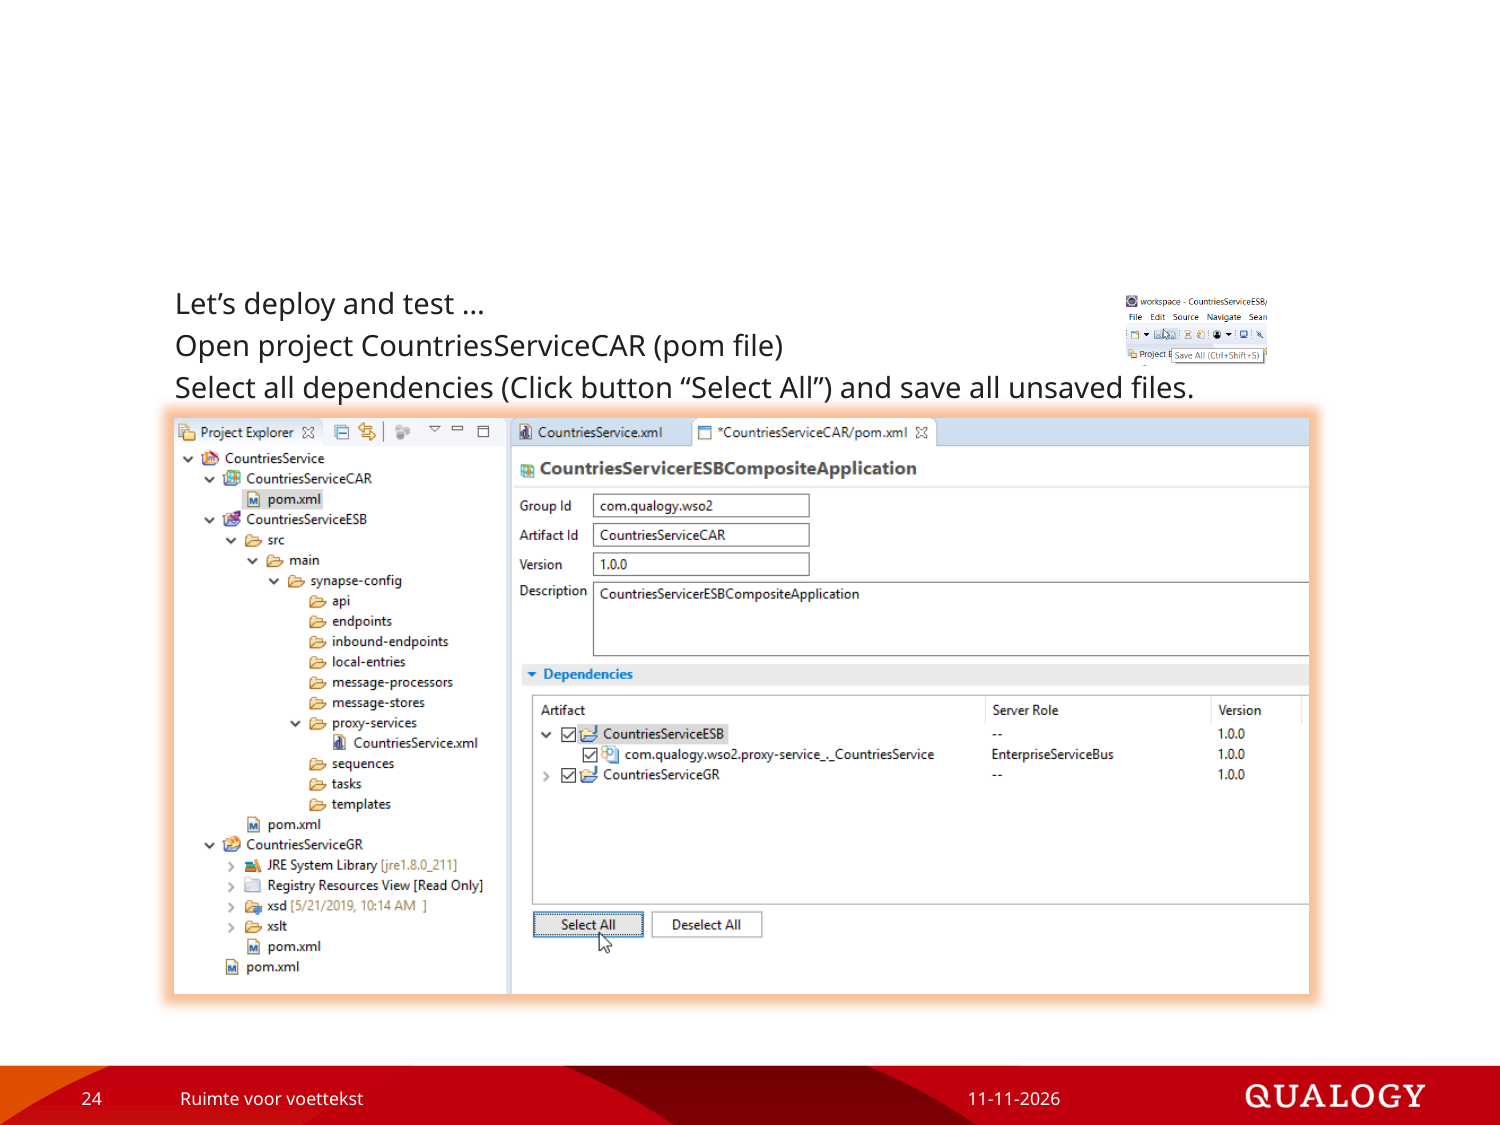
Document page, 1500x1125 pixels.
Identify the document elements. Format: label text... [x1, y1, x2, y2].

picture [0, 0, 1500, 1125]
footer Ruimte voor voettekst [174, 1082, 938, 1118]
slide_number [961, 1082, 1213, 1118]
list Let’s deploy and test … Open project CountriesServiceCAR (pom file) Select all dependencies (Click button “Select All”) and save all unsaved files. [159, 271, 1432, 1014]
slide_number 24 [75, 1082, 145, 1118]
